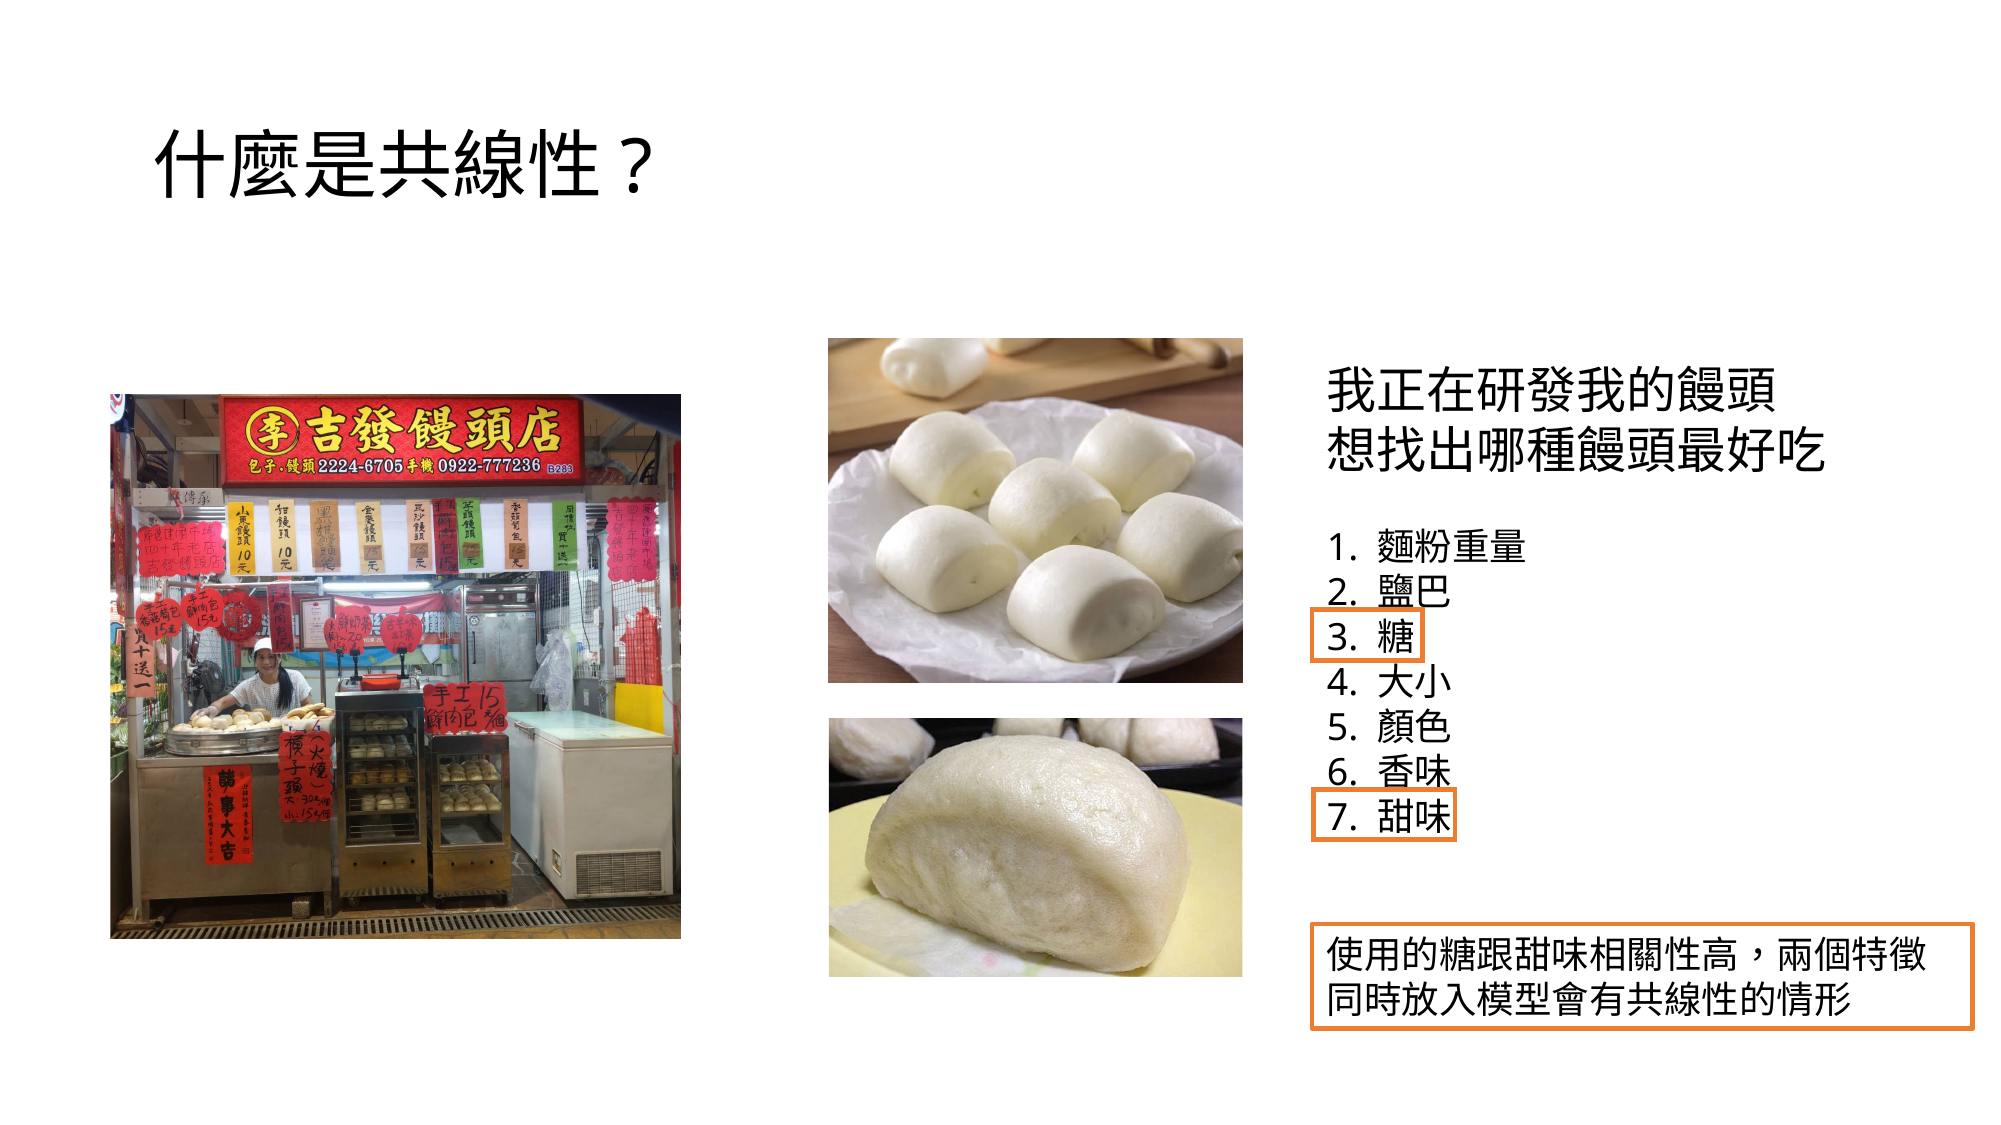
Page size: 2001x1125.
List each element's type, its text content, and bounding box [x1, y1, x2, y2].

title 什麼是共線性? [137, 59, 1863, 278]
text_box [1311, 608, 1423, 661]
picture [828, 338, 1243, 683]
text_box [1313, 789, 1456, 841]
text_box 使用的糖跟甜味相關性高，兩個特徵同時放入模型會有共線性的情形 [1312, 923, 1973, 1029]
picture [828, 718, 1243, 977]
text_box 我正在研發我的饅頭 想找出哪種饅頭最好吃 1. 麵粉重量 2. 鹽巴 3. 糖 4. 大小 5. 顏色 6. 香味 7. 甜味 [1312, 350, 1890, 846]
picture [110, 394, 681, 939]
